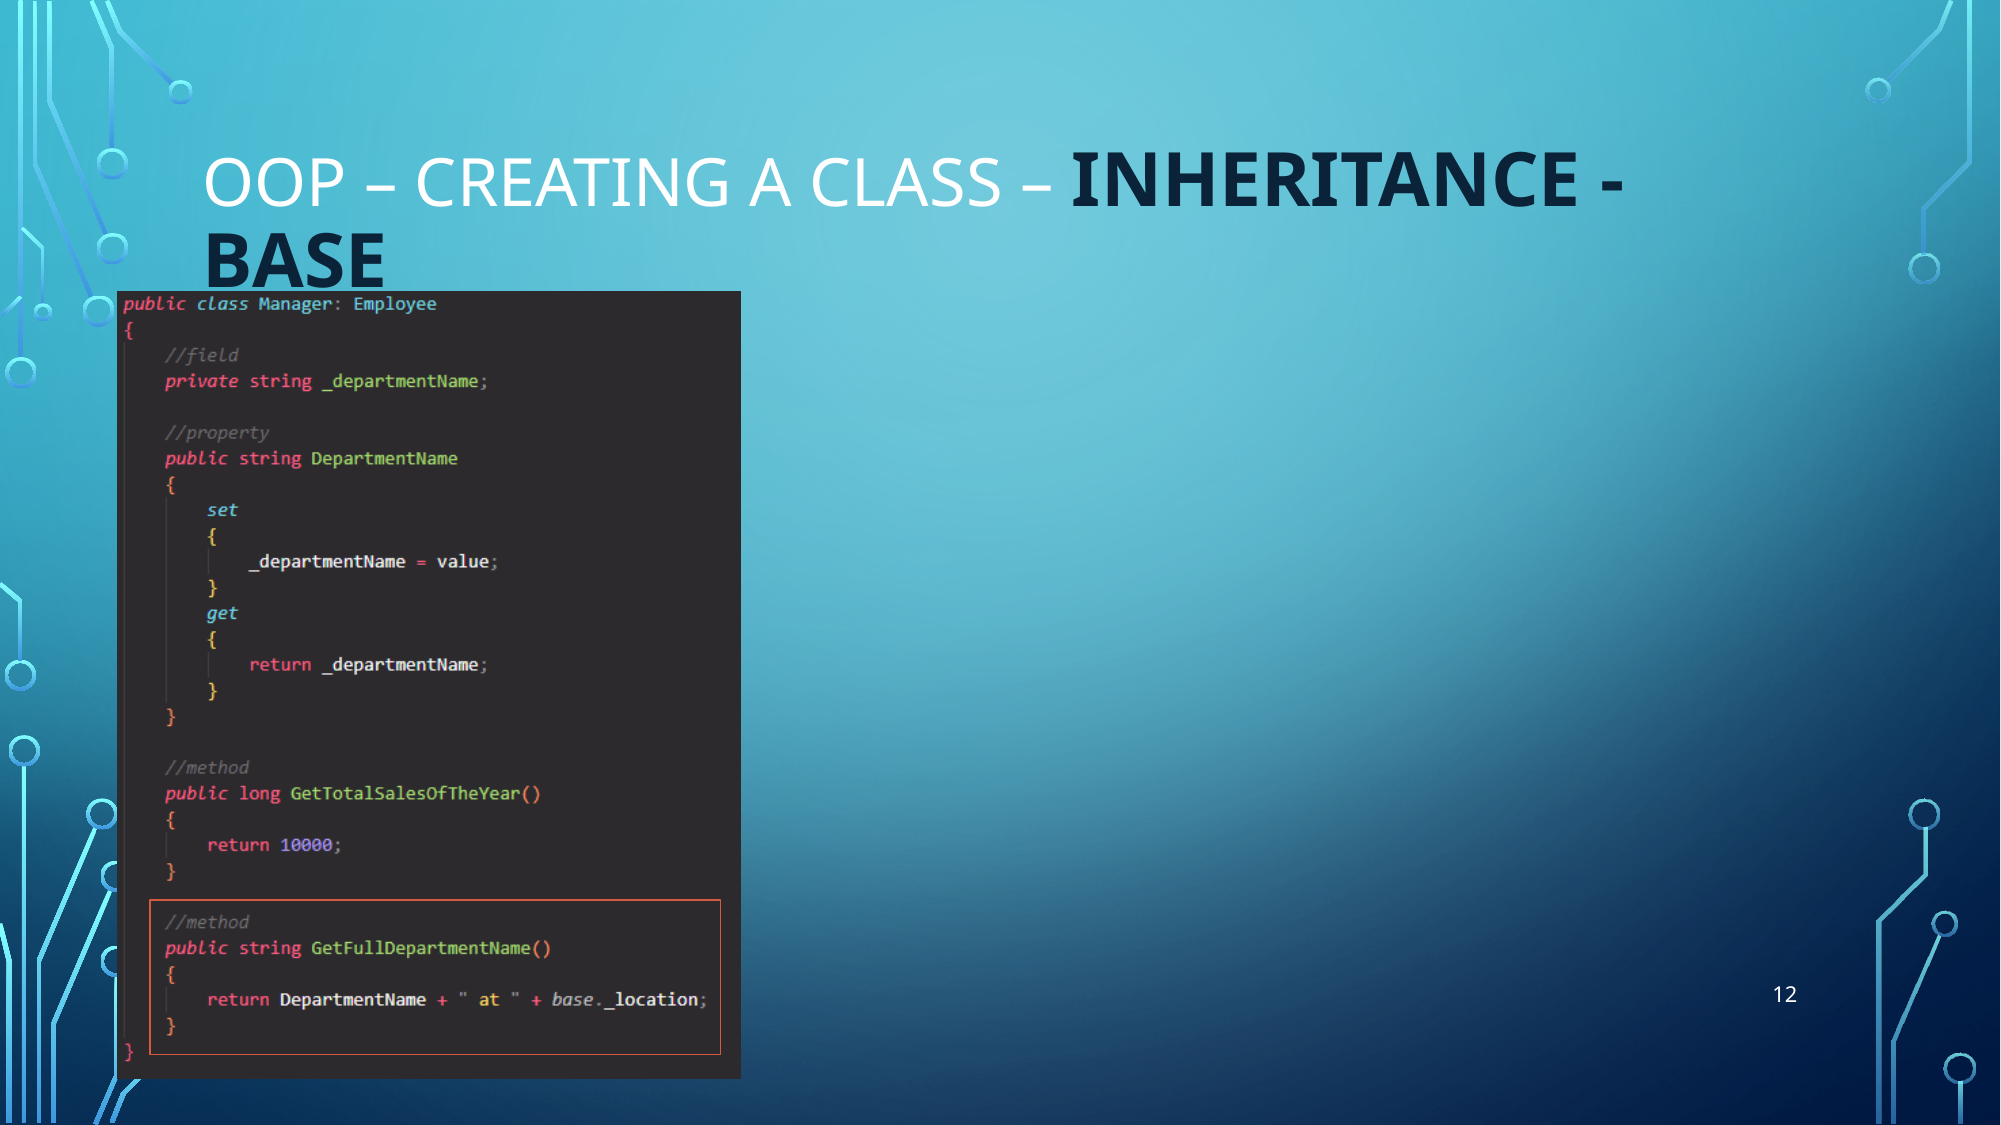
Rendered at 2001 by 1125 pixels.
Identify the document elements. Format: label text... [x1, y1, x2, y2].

slide_number 12 [1685, 965, 1813, 1025]
title OOP – creating a class – inheritance - base [187, 101, 1813, 344]
picture [117, 291, 741, 1079]
